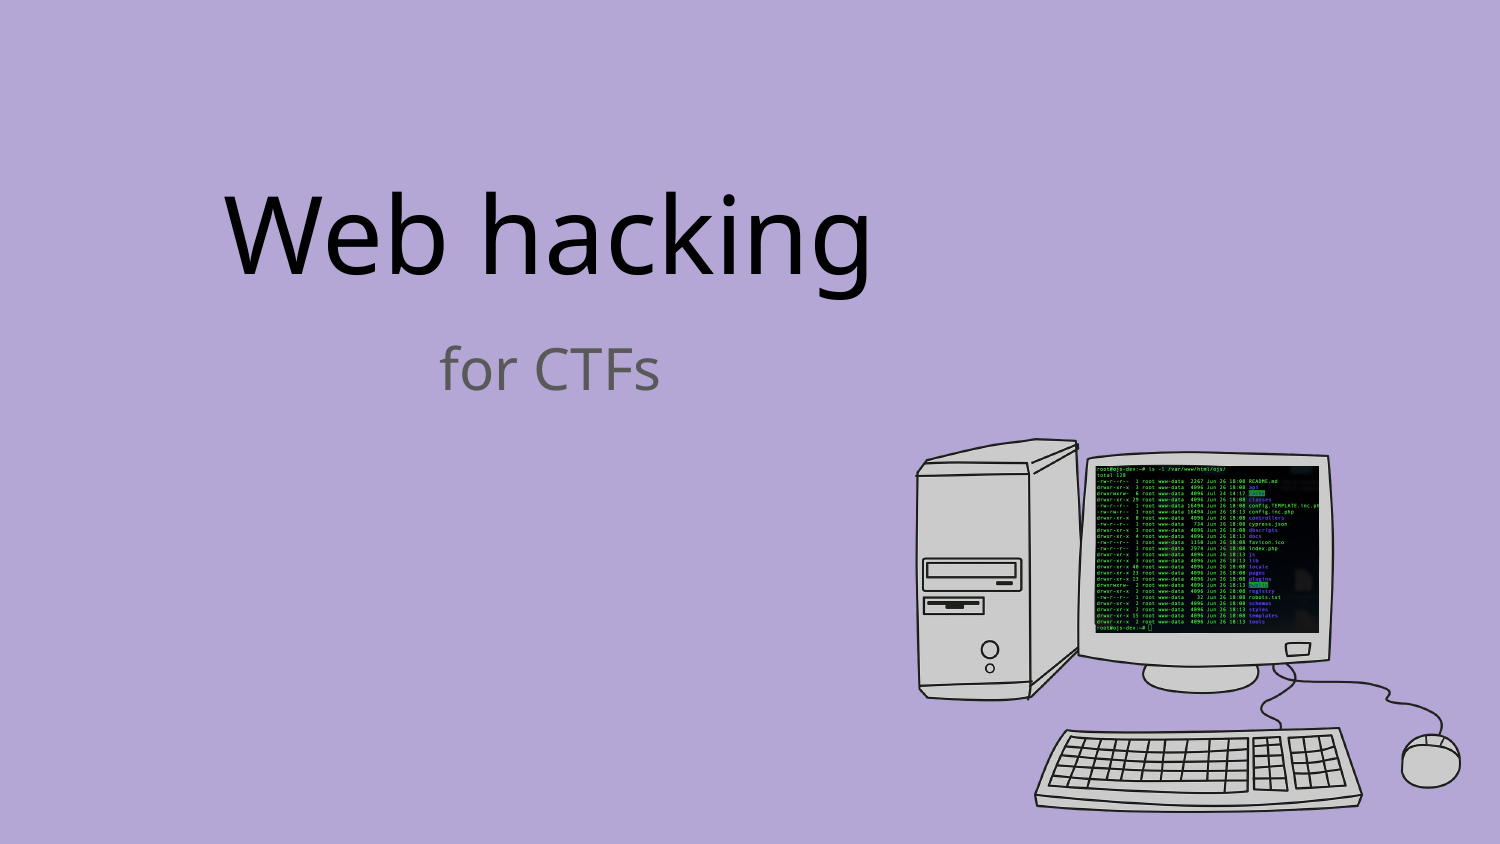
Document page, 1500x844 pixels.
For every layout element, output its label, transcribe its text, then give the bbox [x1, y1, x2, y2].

picture [914, 437, 1461, 813]
subtitle for CTFs [0, 317, 1250, 448]
title Web hacking [0, 0, 1250, 312]
